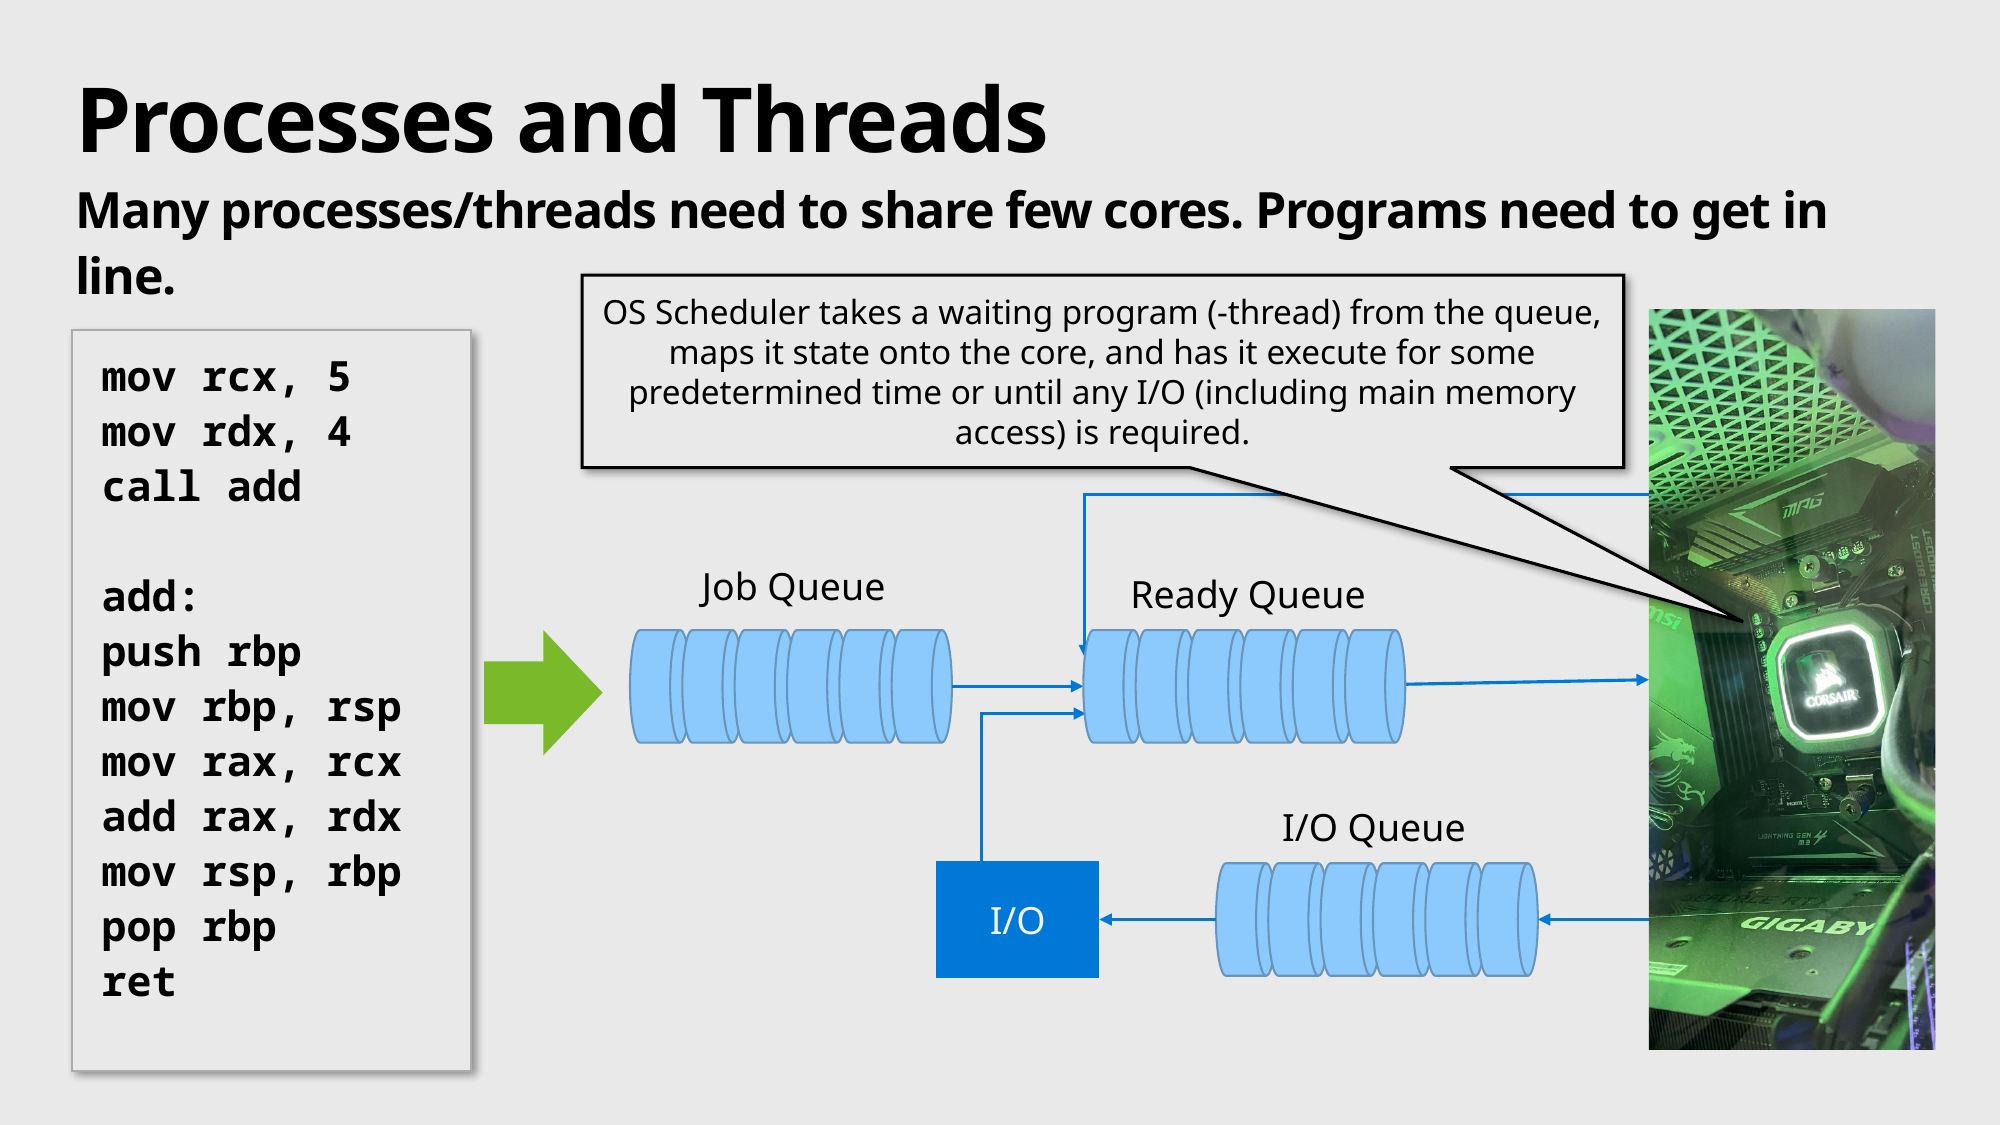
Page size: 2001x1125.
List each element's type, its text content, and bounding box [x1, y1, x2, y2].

text_box I/O Queue [1282, 804, 1467, 850]
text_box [958, 736, 1109, 841]
title Processes and Threads [75, 75, 1925, 172]
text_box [1215, 863, 1538, 976]
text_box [1083, 630, 1406, 743]
picture [1648, 309, 1936, 1050]
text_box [1084, 494, 1649, 658]
subtitle Many processes/threads need to share few cores. Programs need to get in line. [75, 172, 1925, 285]
text_box OS Scheduler takes a waiting program (-thread) from the queue, maps it state onto the core, and has it execute for some predetermined time or until any I/O (including main memory access) is required. [580, 273, 1626, 494]
text_box Job Queue [701, 562, 886, 608]
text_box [629, 630, 952, 743]
list mov rcx, 5 mov rdx, 4 call add add: push rbp mov rbp, rsp mov rax, rcx add rax, rdx mov rsp, rbp pop rbp ret [71, 329, 472, 1072]
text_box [1406, 679, 1649, 686]
text_box [484, 630, 603, 756]
text_box I/O [935, 861, 1100, 978]
